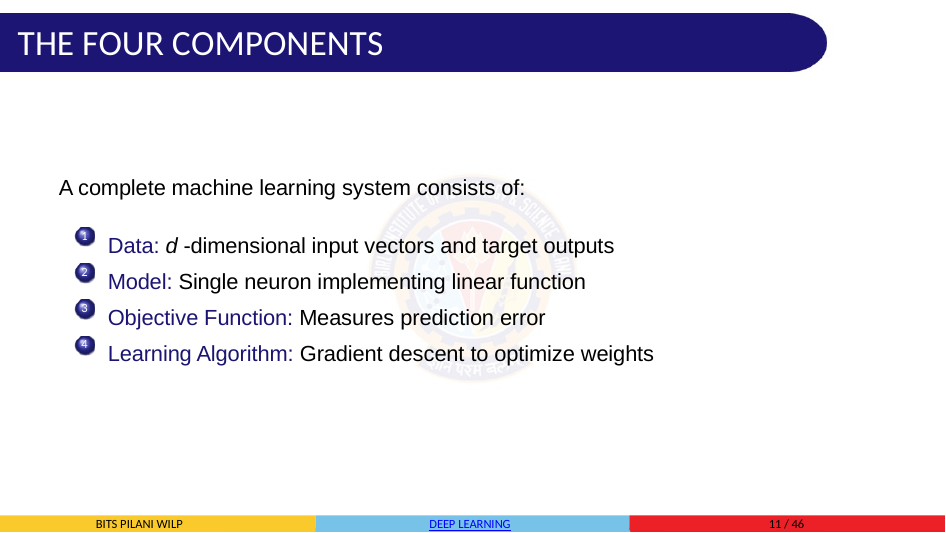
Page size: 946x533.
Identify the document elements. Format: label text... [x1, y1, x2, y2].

title The Four Components [13, 17, 825, 110]
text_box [0, 515, 946, 531]
picture [0, 13, 945, 515]
text_box A complete machine learning system consists of: [56, 171, 547, 201]
text_box Data: d -dimensional input vectors and target outputs Model: Single neuron implementing linear function Objective Function: Measures prediction error Learning Algorithm: Gradient descent to optimize weights [105, 219, 680, 366]
